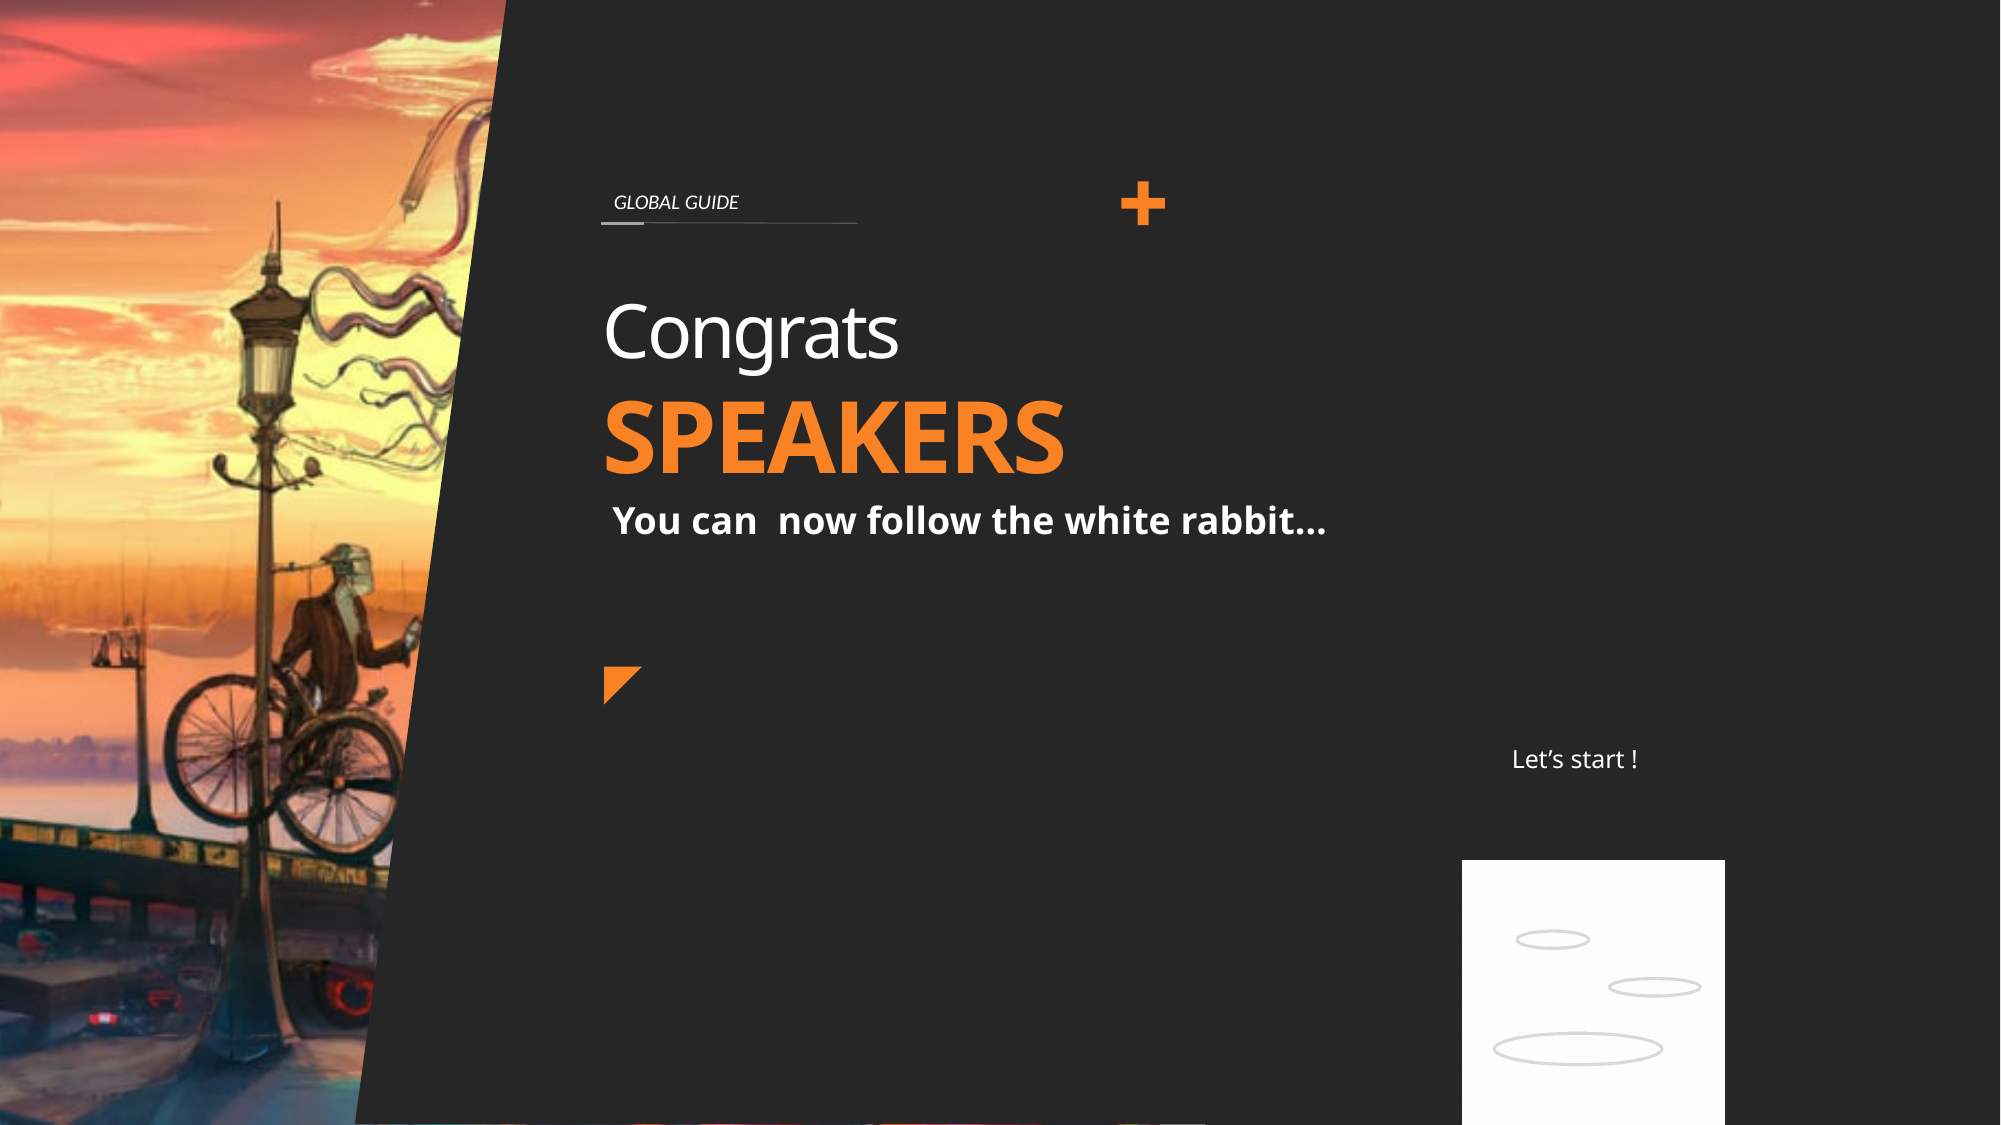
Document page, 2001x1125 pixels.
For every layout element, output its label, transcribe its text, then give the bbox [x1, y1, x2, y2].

text_box You can now follow the white rabbit… [597, 489, 1599, 550]
text_box [1120, 180, 1166, 226]
picture [0, 0, 506, 1125]
text_box [602, 665, 645, 708]
text_box Congrats SPEAKERS [588, 275, 1235, 501]
text_box GLOBAL GUIDE [598, 181, 755, 222]
text_box Let’s start ! [1497, 706, 1654, 841]
picture [1462, 860, 1725, 1125]
